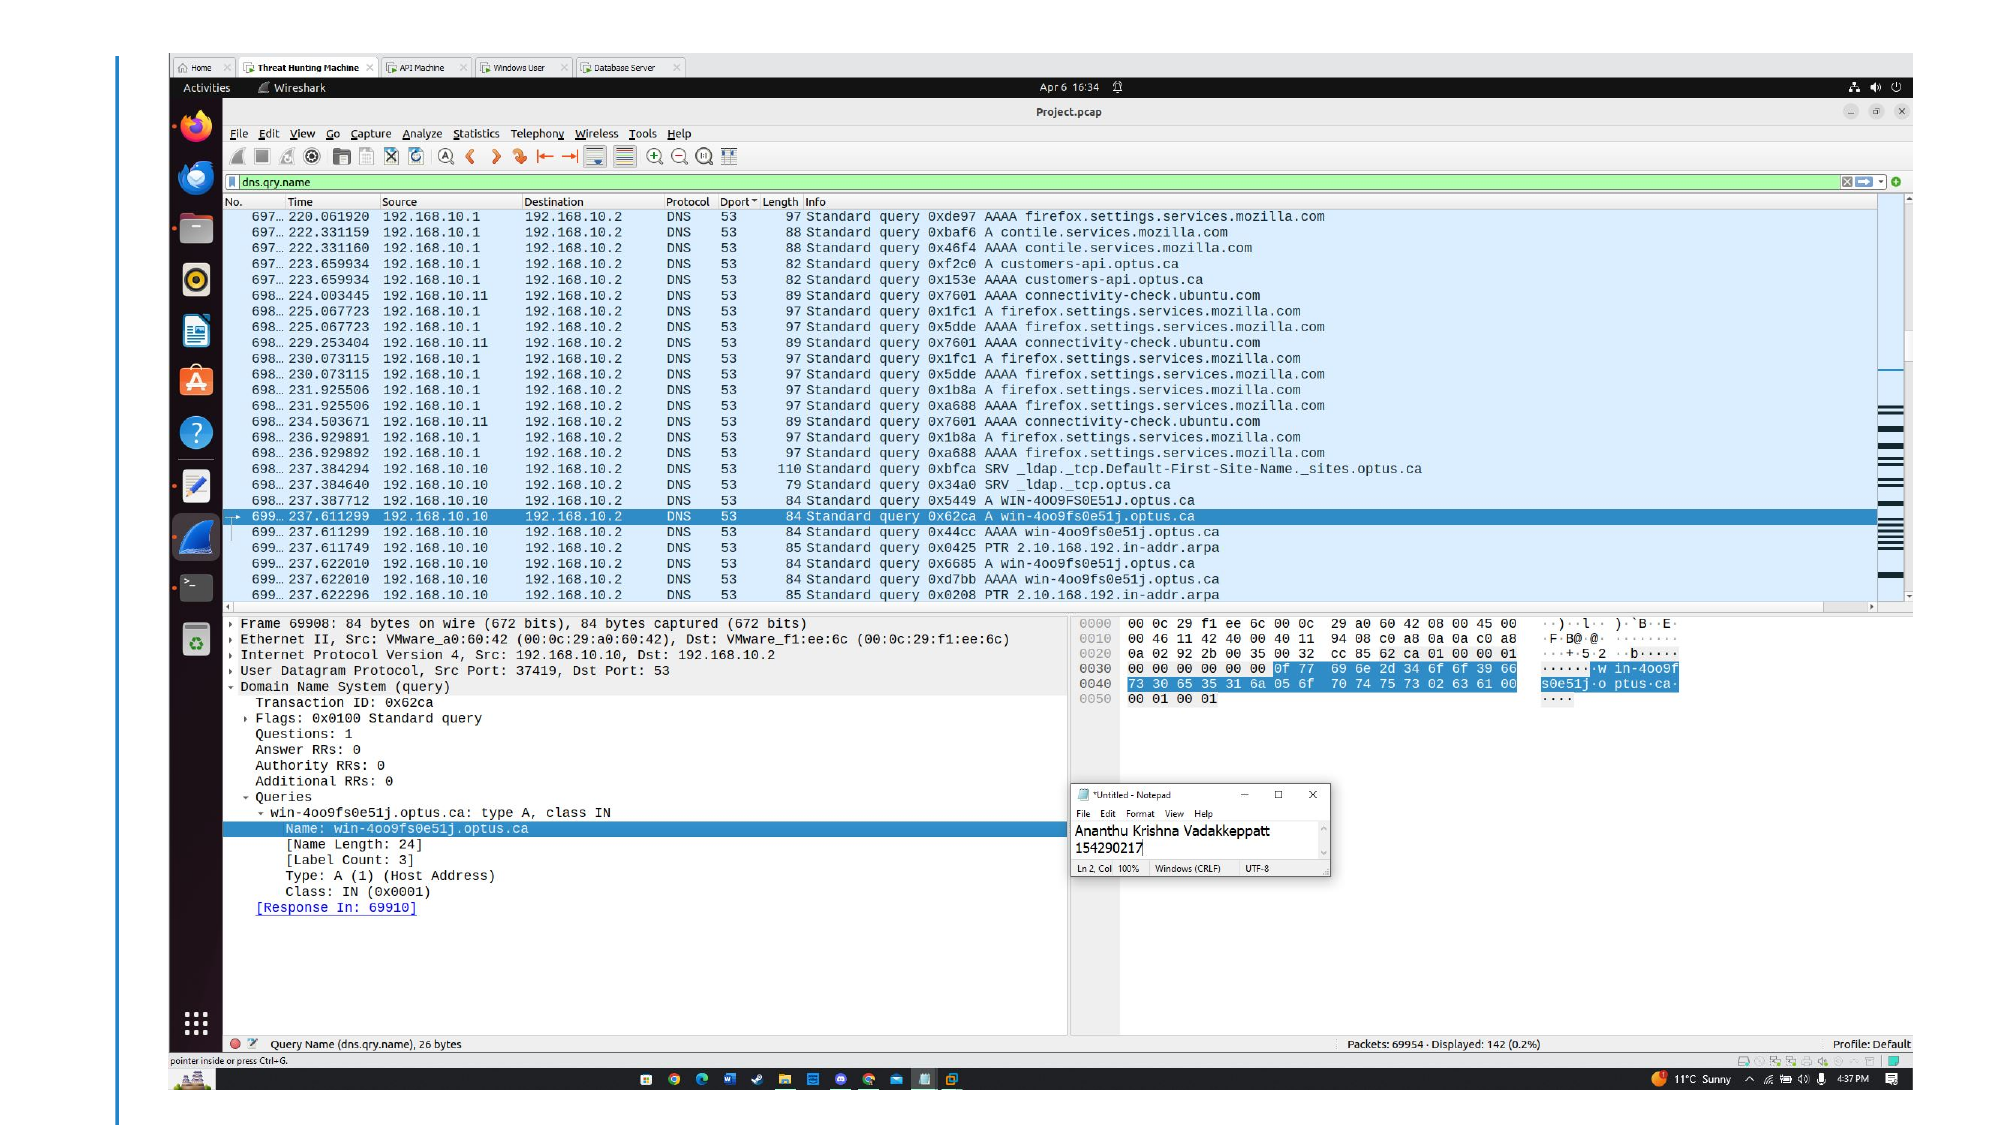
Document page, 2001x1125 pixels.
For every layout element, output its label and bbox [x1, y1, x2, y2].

picture [168, 53, 1913, 1090]
